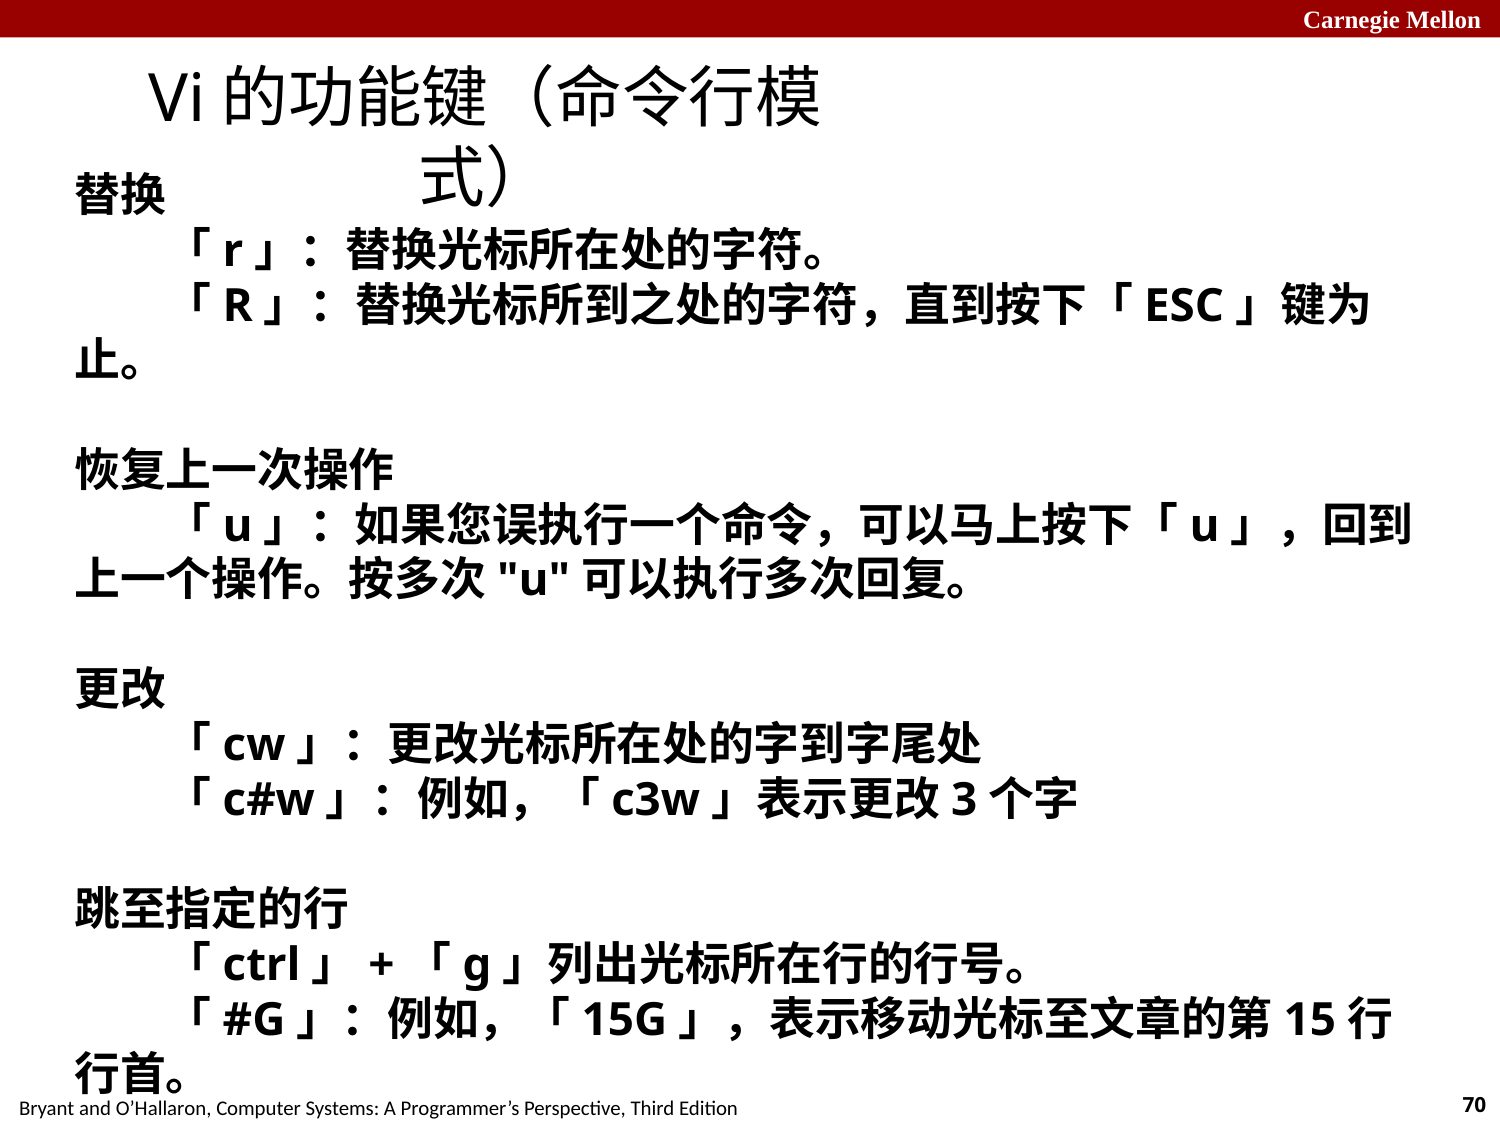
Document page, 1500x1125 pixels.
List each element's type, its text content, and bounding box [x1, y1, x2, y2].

text_box 替换 「r」：替换光标所在处的字符。 「R」：替换光标所到之处的字符，直到按下「ESC」键为止。 恢复上一次操作 「u」：如果您误执行一个命令，可以马上按下「u」，回到上一个操作。按多次"u"可以执行多次回复。 更改 「cw」：更改光标所在处的字到字尾处 「c#w」：例如，「c3w」表示更改3个字 跳至指定的行 「ctrl」+「g」列出光标所在行的行号。 「#G」：例如，「15G」，表示移动光标至文章的第15行行首。 [62, 159, 1438, 1106]
text_box Vi的功能键（命令行模式） [111, 49, 860, 221]
